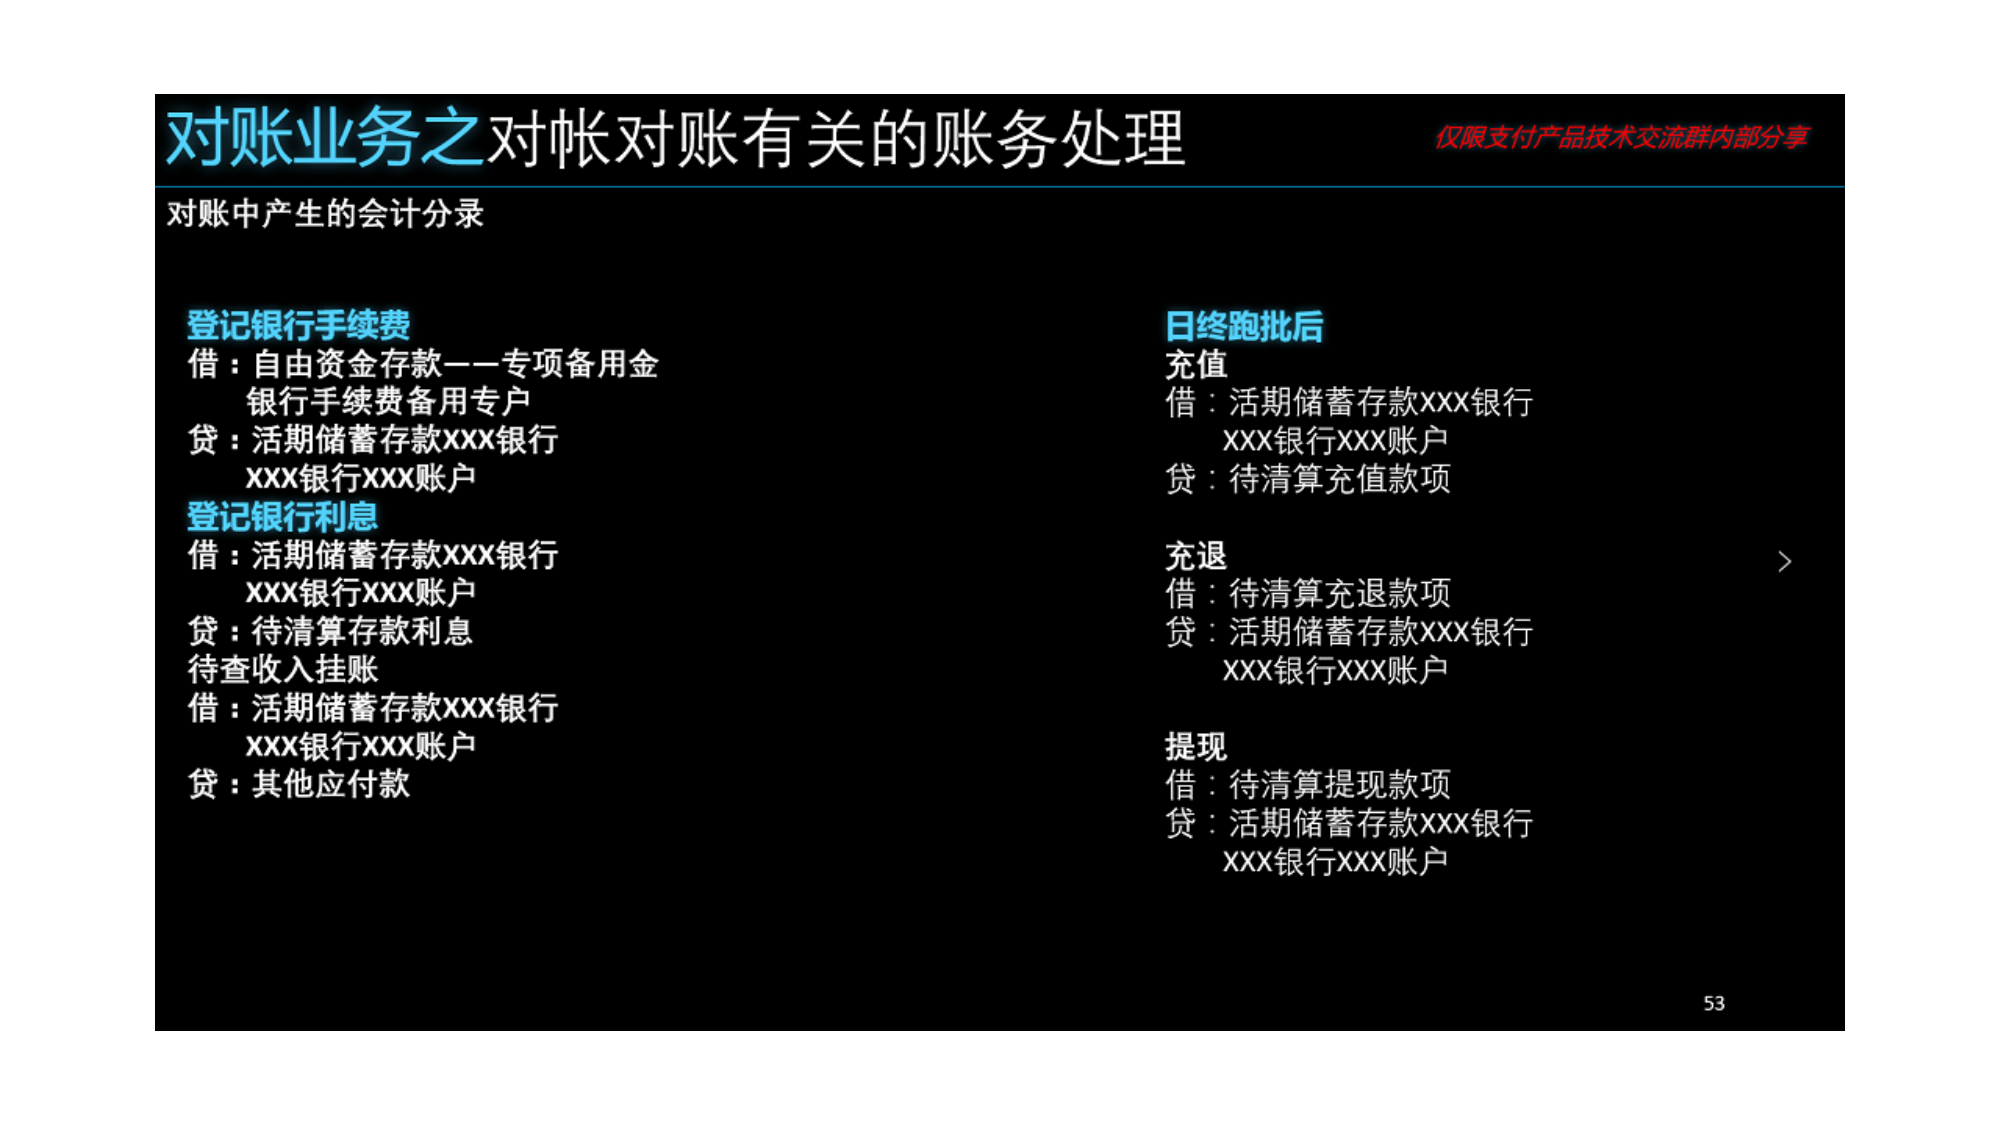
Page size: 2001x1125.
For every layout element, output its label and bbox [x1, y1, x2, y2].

picture [155, 189, 1845, 1031]
picture [155, 94, 1845, 185]
